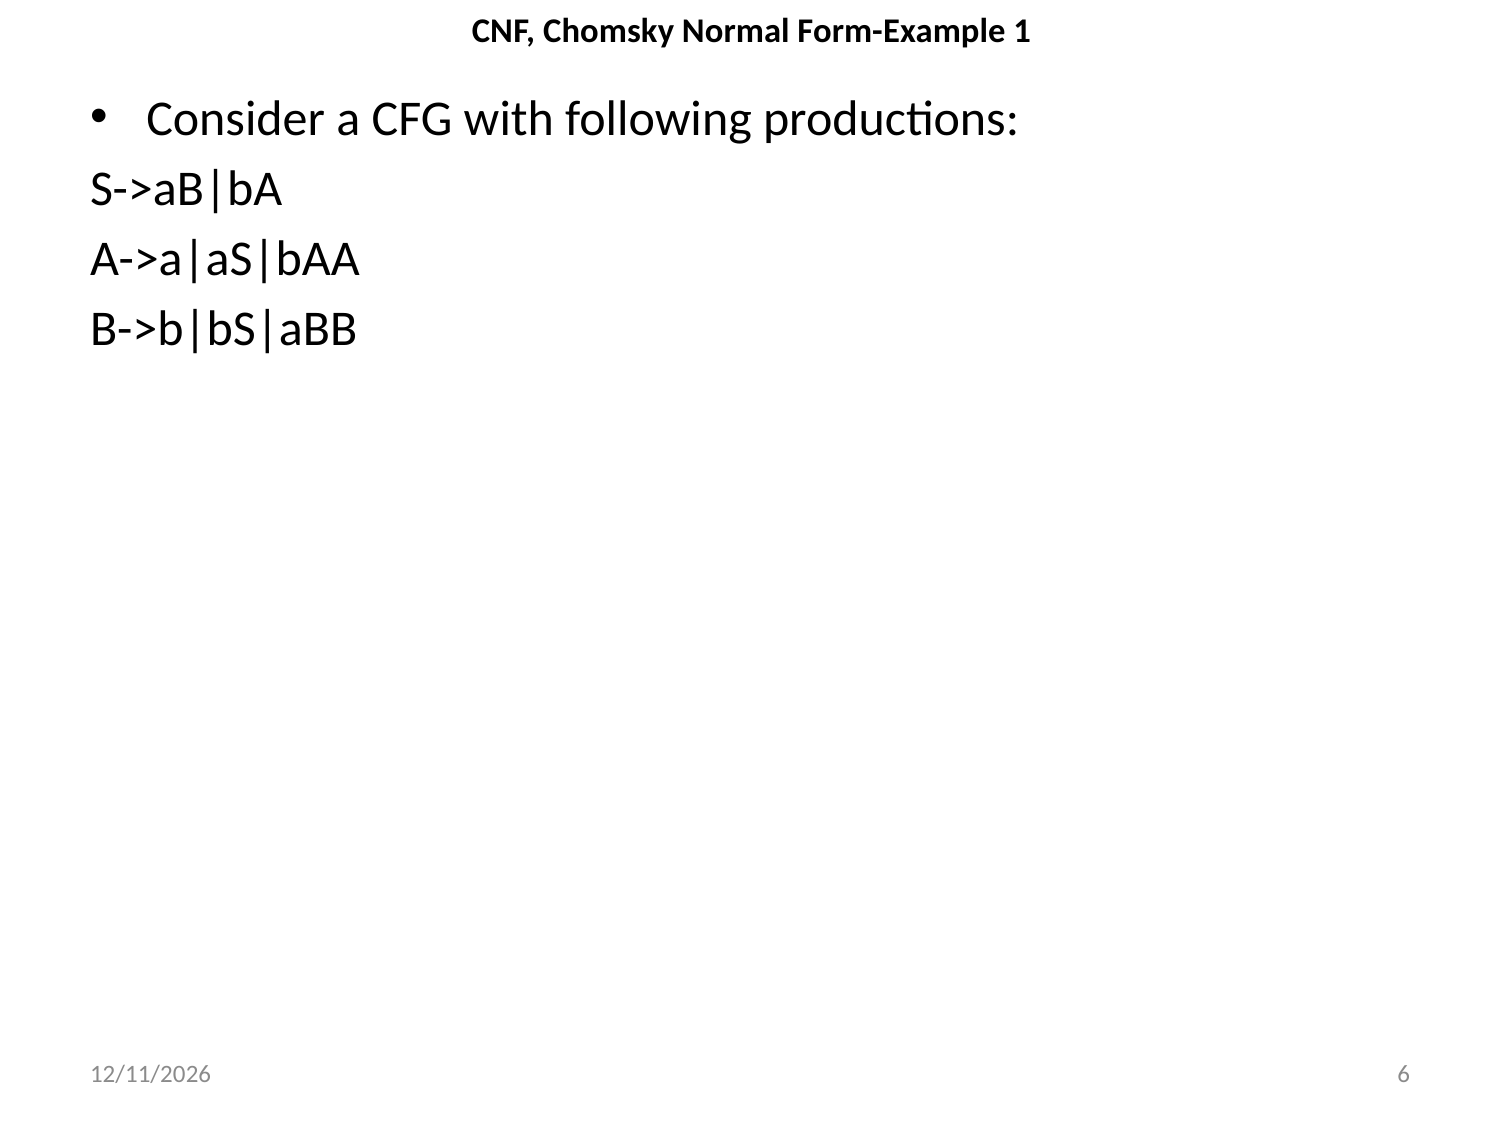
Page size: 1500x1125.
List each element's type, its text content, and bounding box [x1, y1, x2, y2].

title CNF, Chomsky Normal Form-Example 1 [76, 0, 1427, 57]
list Consider a CFG with following productions: S->aB|bA A->a|aS|bAA B->b|bS|aBB [75, 78, 1425, 1005]
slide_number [75, 1042, 425, 1103]
slide_number 6 [1074, 1042, 1425, 1103]
